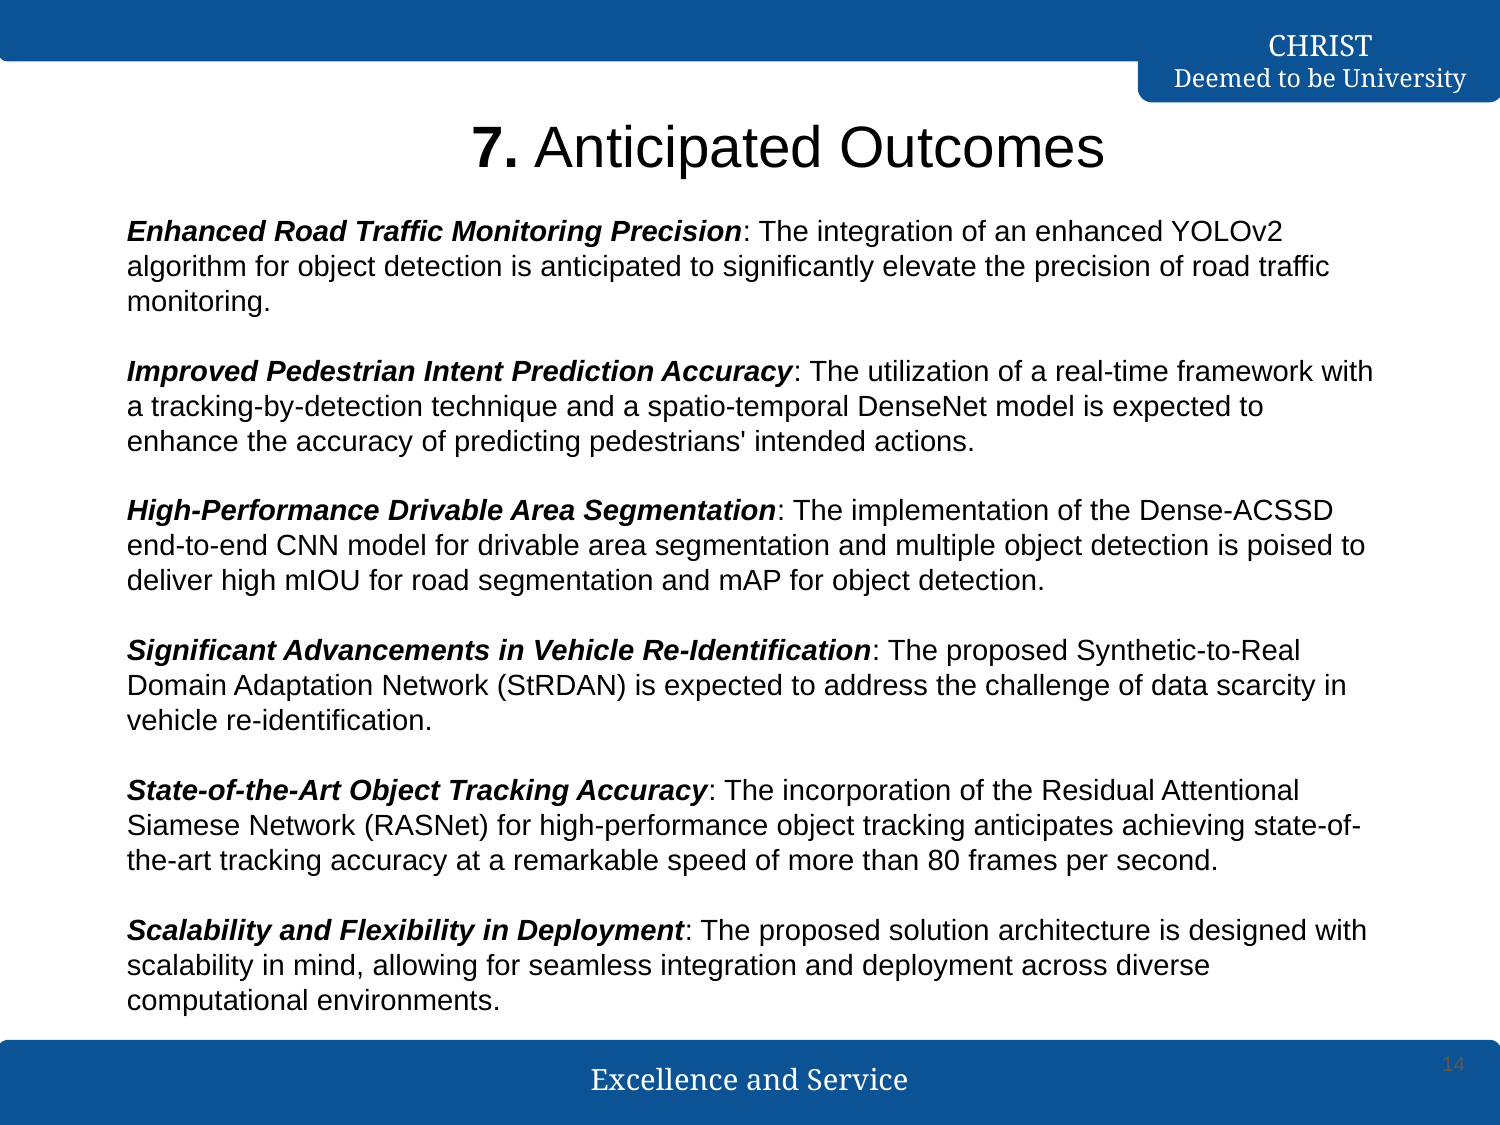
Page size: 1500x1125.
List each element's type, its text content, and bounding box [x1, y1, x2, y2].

text_box 7. Anticipated Outcomes [319, 101, 1258, 187]
text_box Enhanced Road Traffic Monitoring Precision: The integration of an enhanced YOLOv2 algorithm for object detection is anticipated to significantly elevate the precision of road traffic monitoring. Improved Pedestrian Intent Prediction Accuracy: The utilization of a real-time framework with a tracking-by-detection technique and a spatio-temporal DenseNet model is expected to enhance the accuracy of predicting pedestrians' intended actions. High-Performance Drivable Area Segmentation: The implementation of the Dense-ACSSD end-to-end CNN model for drivable area segmentation and multiple object detection is poised to deliver high mIOU for road segmentation and mAP for object detection. Significant Advancements in Vehicle Re-Identification: The proposed Synthetic-to-Real Domain Adaptation Network (StRDAN) is expected to address the challenge of data scarcity in vehicle re-identification. State-of-the-Art Object Tracking Accuracy: The incorporation of the Residual Attentional Siamese Network (RASNet) for high-performance object tracking anticipates achieving state-of-the-art tracking accuracy at a remarkable speed of more than 80 frames per second. Scalability and Flexibility in Deployment: The proposed solution architecture is designed with scalability in mind, allowing for seamless integration and deployment across diverse computational environments. [112, 204, 1390, 1024]
slide_number 14 [1389, 1020, 1480, 1106]
